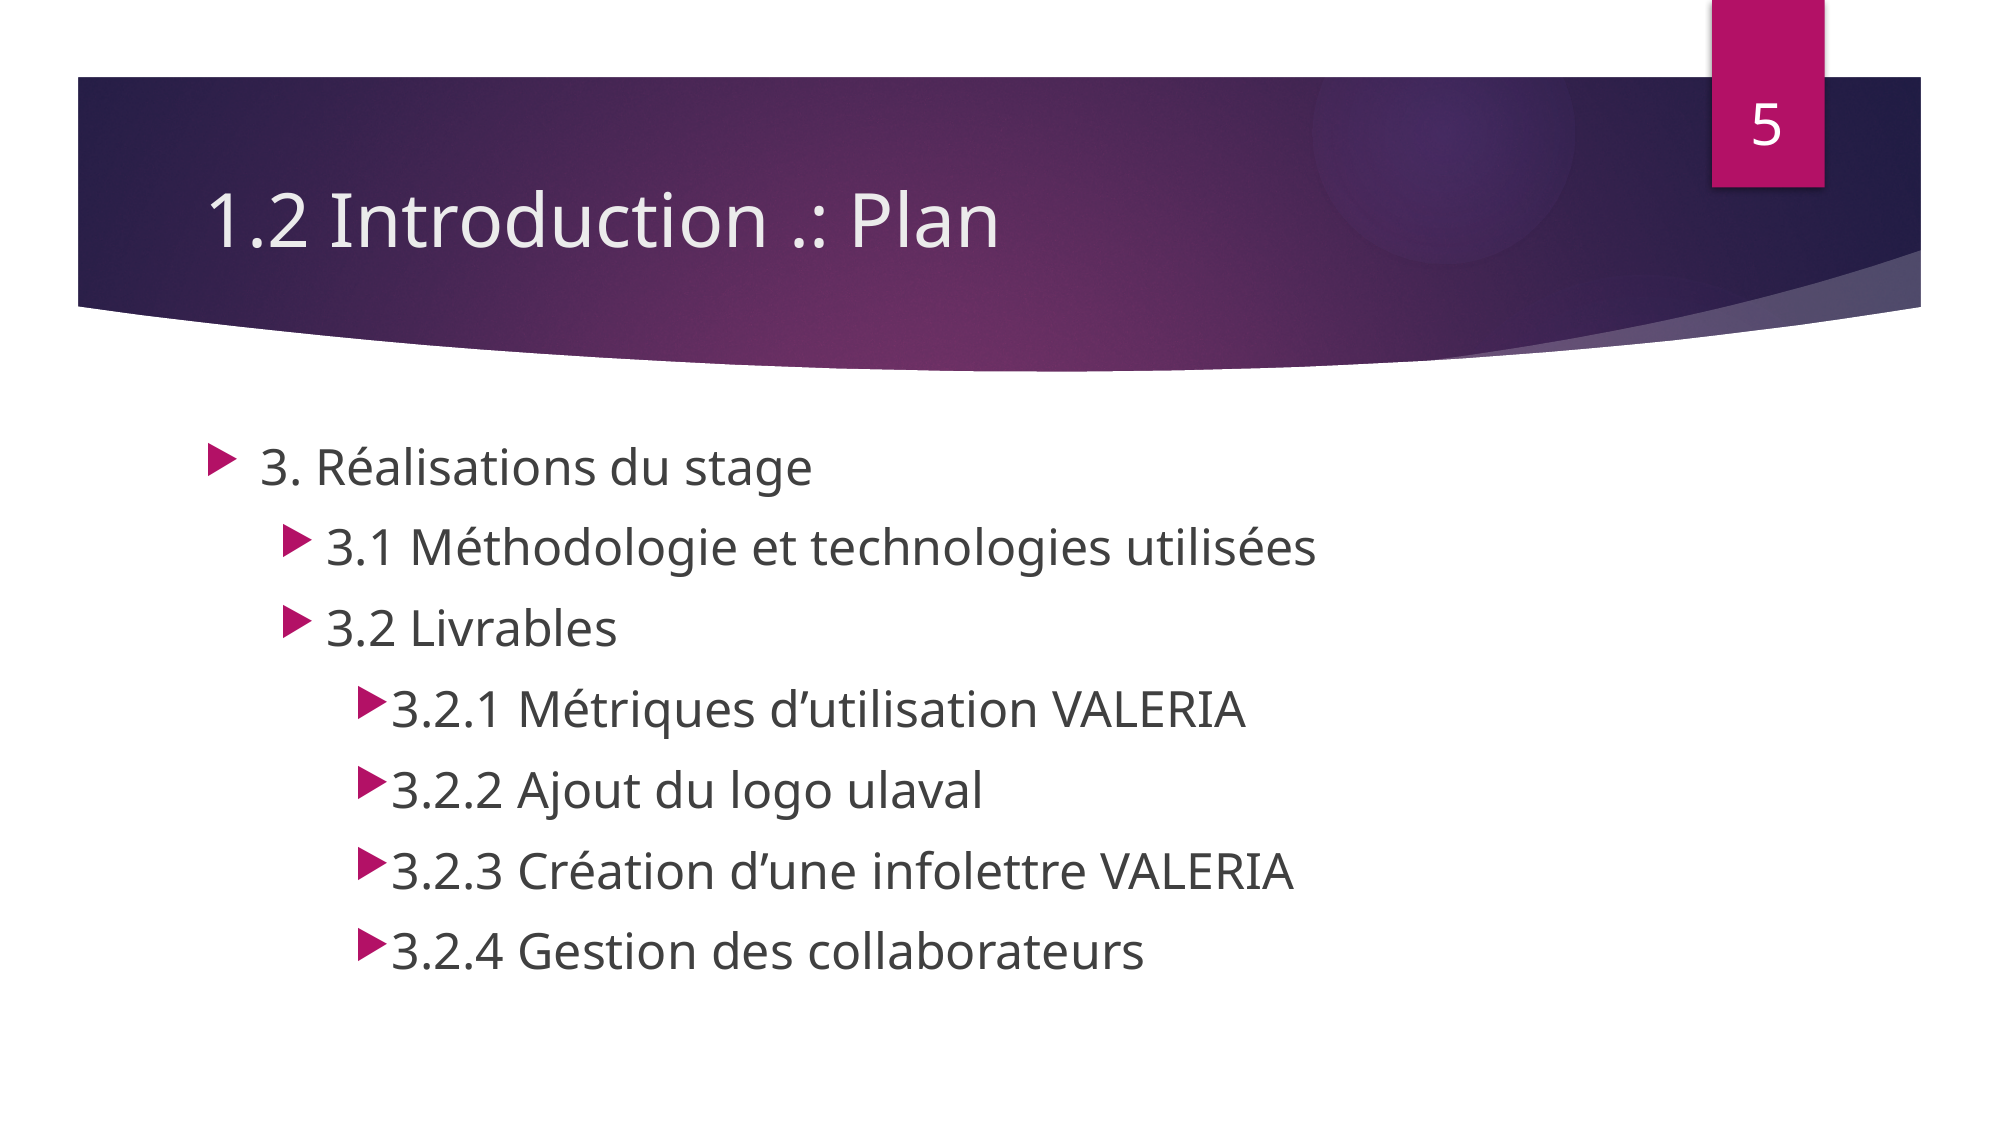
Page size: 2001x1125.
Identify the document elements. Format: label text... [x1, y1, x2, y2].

slide_number 5 [1698, 48, 1836, 175]
list 3. Réalisations du stage 3.1 Méthodologie et technologies utilisées 3.2 Livrables 3.2.1 Métriques d’utilisation VALERIA 3.2.2 Ajout du logo ulaval 3.2.3 Création d’une infolettre VALERIA 3.2.4 Gestion des collaborateurs [189, 427, 1915, 953]
title 1.2 Introduction .: Plan [189, 159, 1627, 276]
